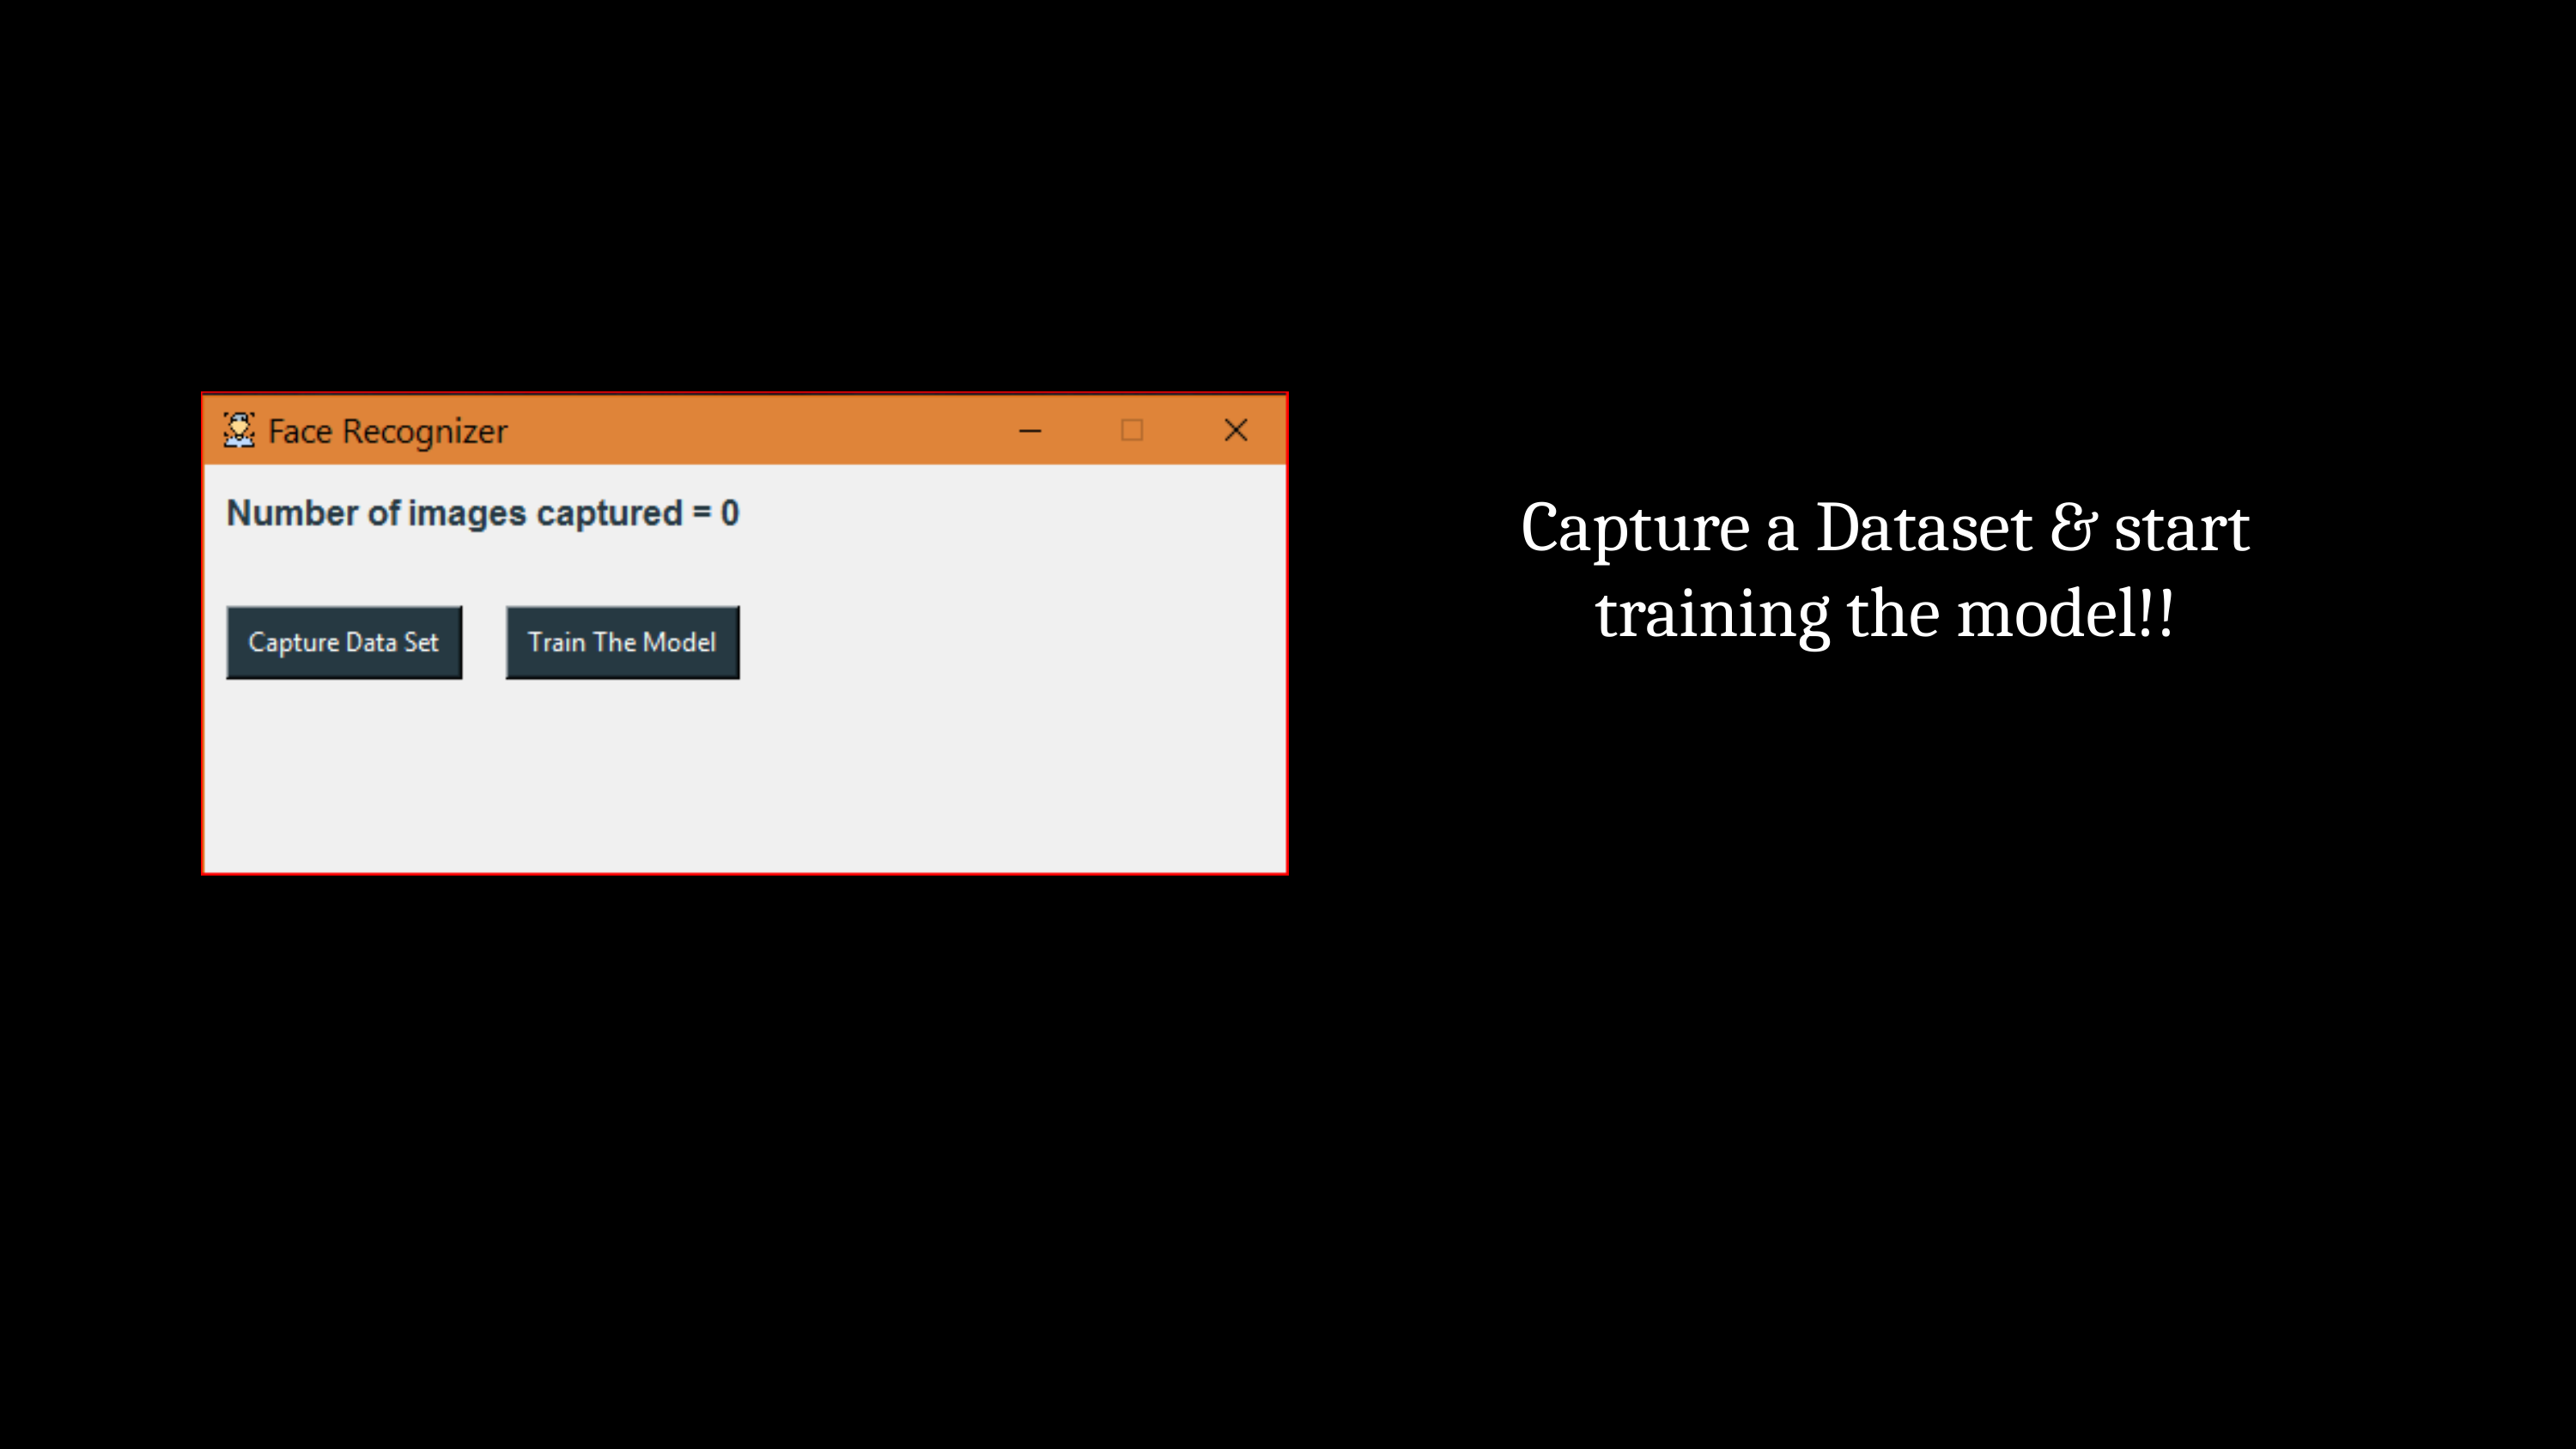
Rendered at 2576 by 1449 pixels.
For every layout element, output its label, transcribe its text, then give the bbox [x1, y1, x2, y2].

text_box Capture a Dataset & start training the model!! [1468, 472, 2305, 658]
picture [201, 391, 1289, 876]
